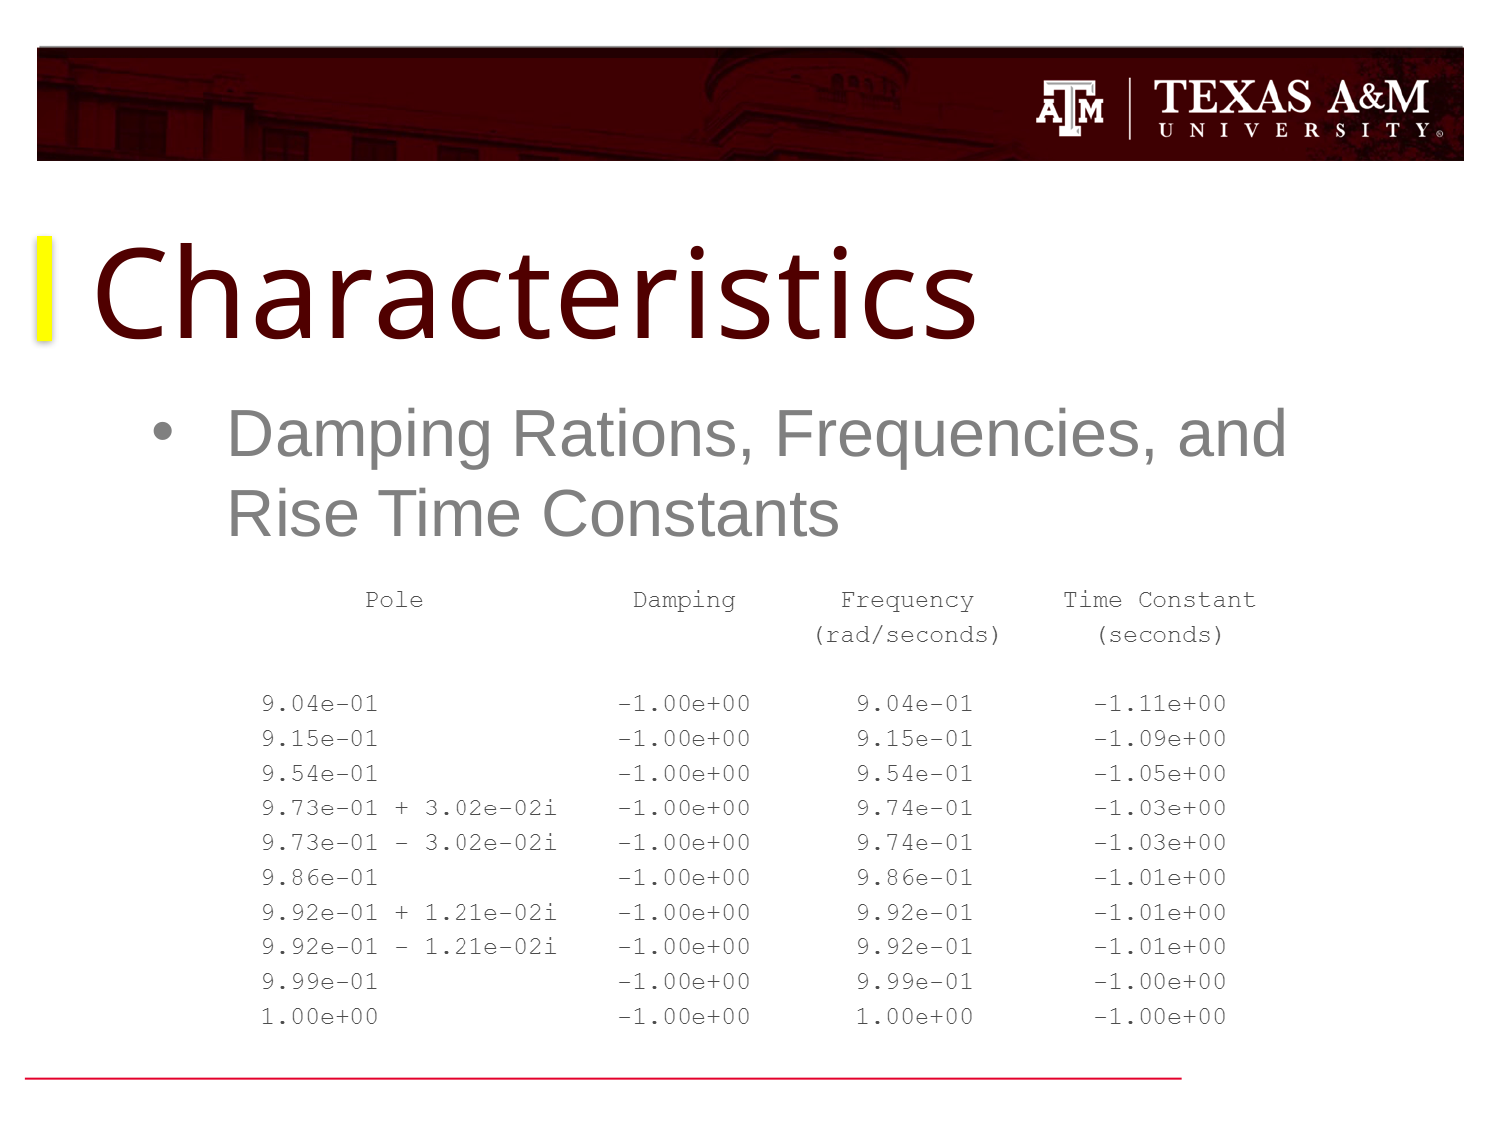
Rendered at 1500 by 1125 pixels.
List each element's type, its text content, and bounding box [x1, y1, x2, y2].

title Characteristics [75, 195, 1425, 383]
picture [37, 45, 1464, 161]
picture [234, 569, 1266, 1043]
list Damping Rations, Frequencies, and Rise Time Constants [136, 382, 1425, 1005]
